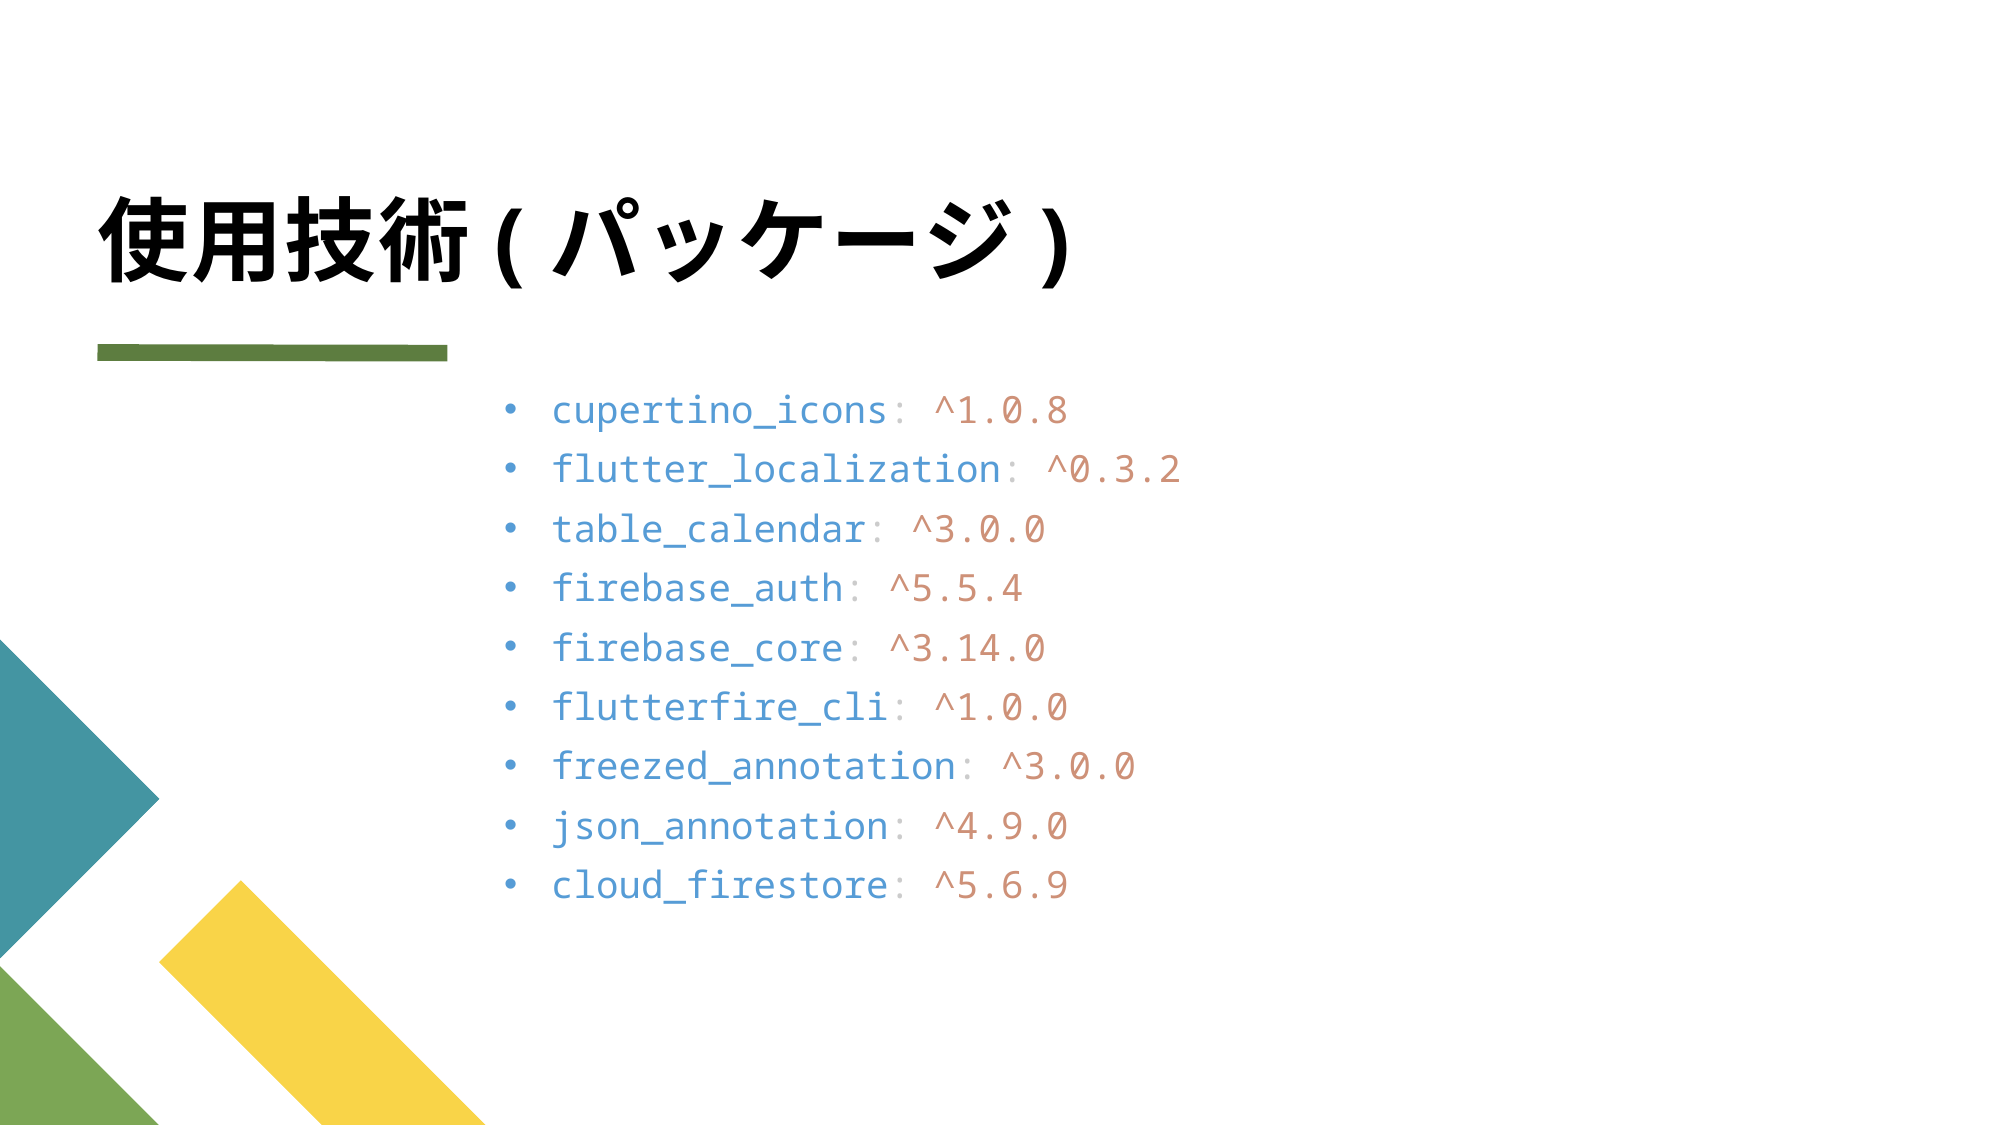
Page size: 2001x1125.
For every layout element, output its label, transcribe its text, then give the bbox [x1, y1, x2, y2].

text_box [0, 639, 486, 1125]
text_box cupertino_icons: ^1.0.8 flutter_localization: ^0.3.2 table_calendar: ^3.0.0 firebase_auth: ^5.5.4 firebase_core: ^3.14.0 flutterfire_cli: ^1.0.0 freezed_annotation: ^3.0.0 json_annotation: ^4.9.0 cloud_firestore: ^5.6.9 [489, 393, 1490, 914]
title 使用技術(パッケージ) [97, 16, 1882, 293]
